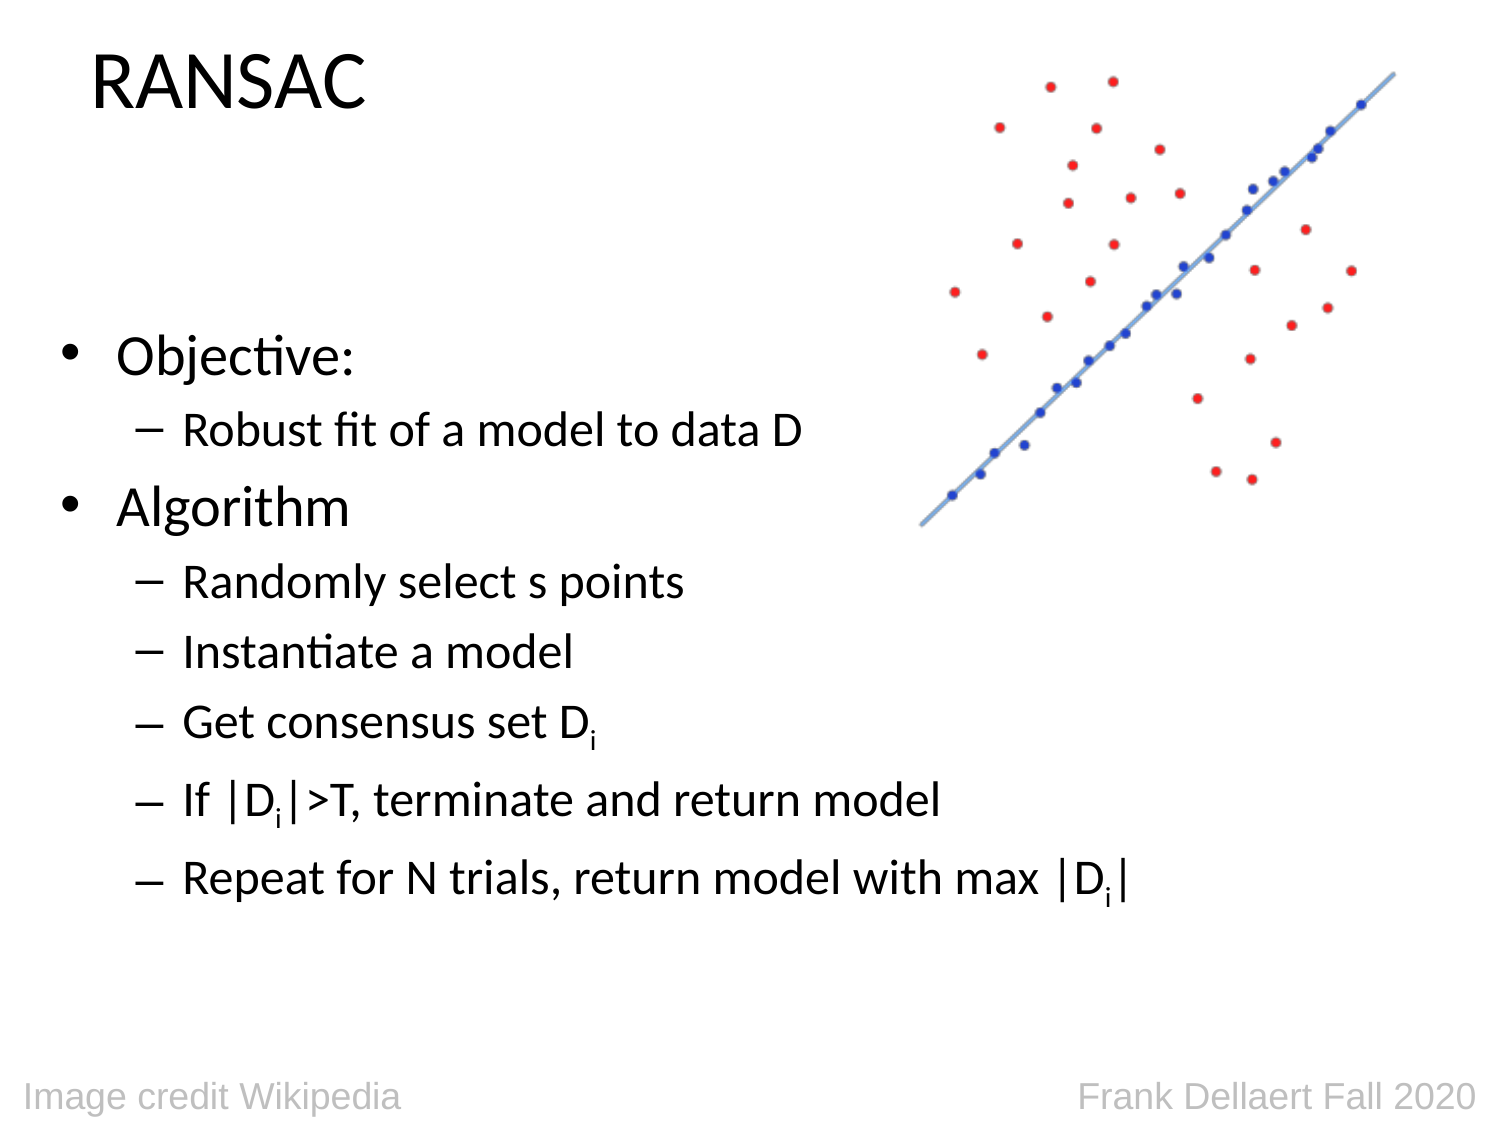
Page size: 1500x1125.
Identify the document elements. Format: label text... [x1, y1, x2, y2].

title RANSAC [74, 0, 1426, 151]
picture [903, 44, 1422, 563]
text_box Image credit Wikipedia [8, 1064, 417, 1125]
list Objective: Robust fit of a model to data D Algorithm Randomly select s points Instantiate a model Get consensus set Di If |Di|>T, terminate and return model Repeat for N trials, return model with max |Di| [45, 309, 1500, 994]
